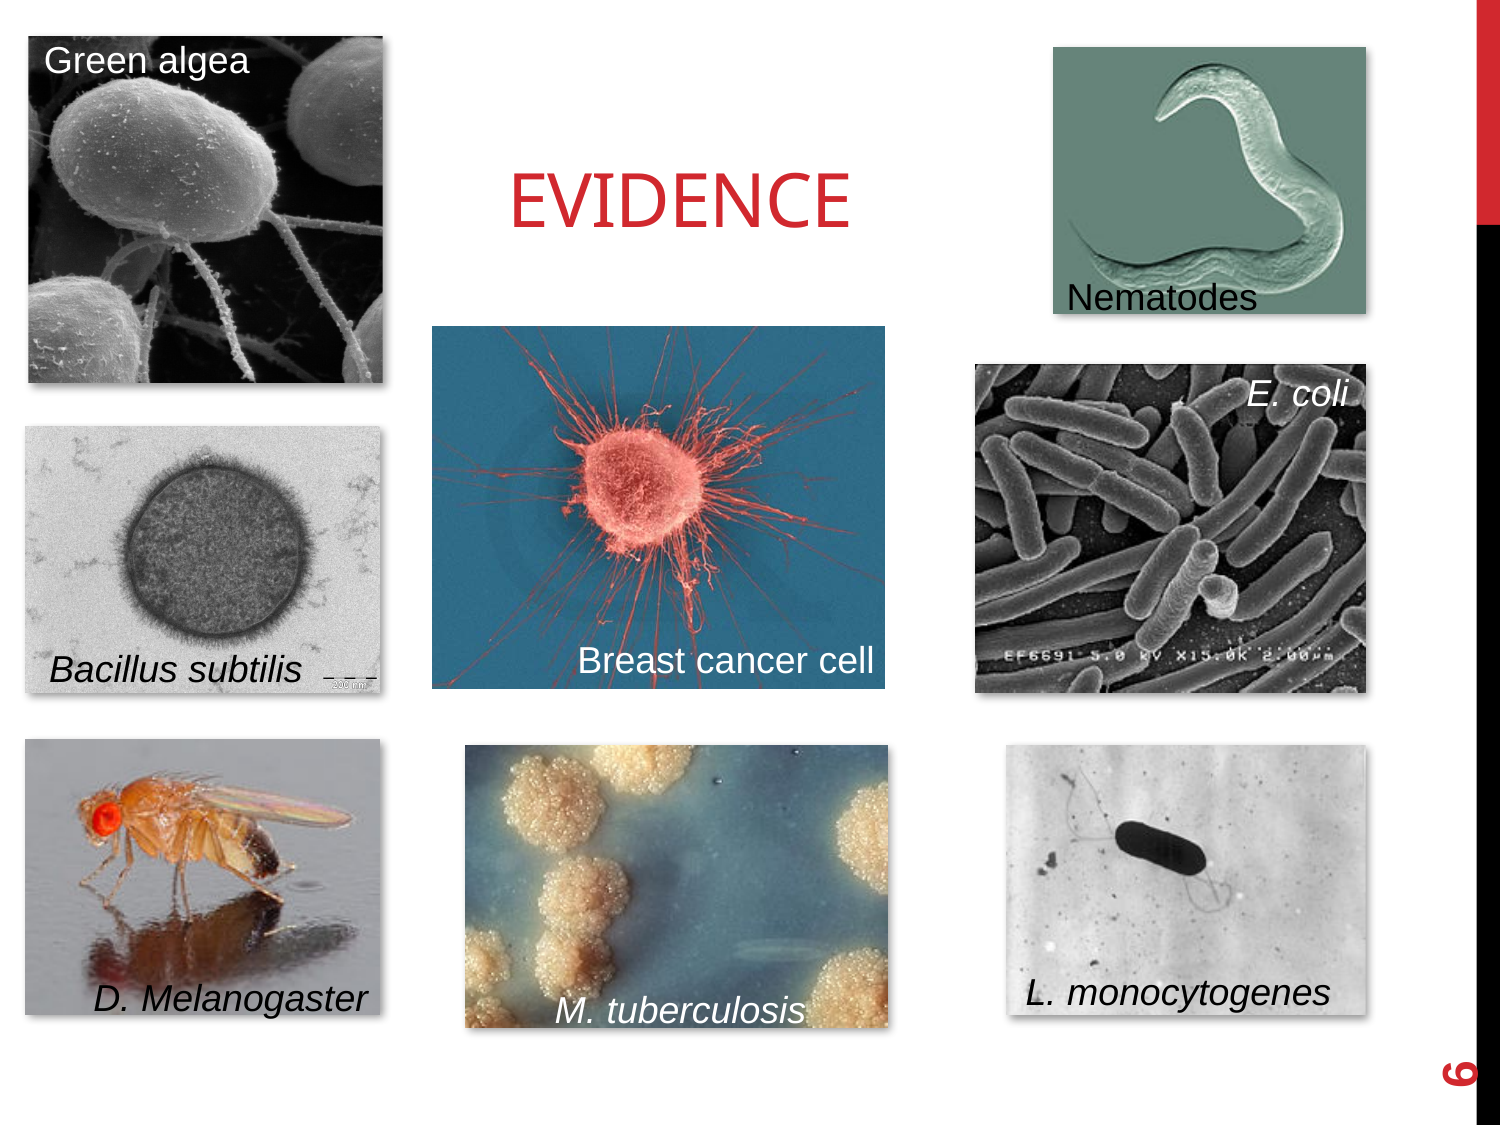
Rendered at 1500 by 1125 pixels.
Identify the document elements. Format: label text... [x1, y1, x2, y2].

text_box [26, 27, 384, 384]
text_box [24, 426, 381, 700]
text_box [997, 745, 1367, 1022]
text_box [974, 361, 1367, 694]
title Evidence [389, 25, 1025, 250]
slide_number 6 [1427, 887, 1488, 1104]
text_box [465, 745, 888, 1041]
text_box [431, 325, 893, 691]
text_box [24, 739, 386, 1028]
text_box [1049, 47, 1367, 327]
